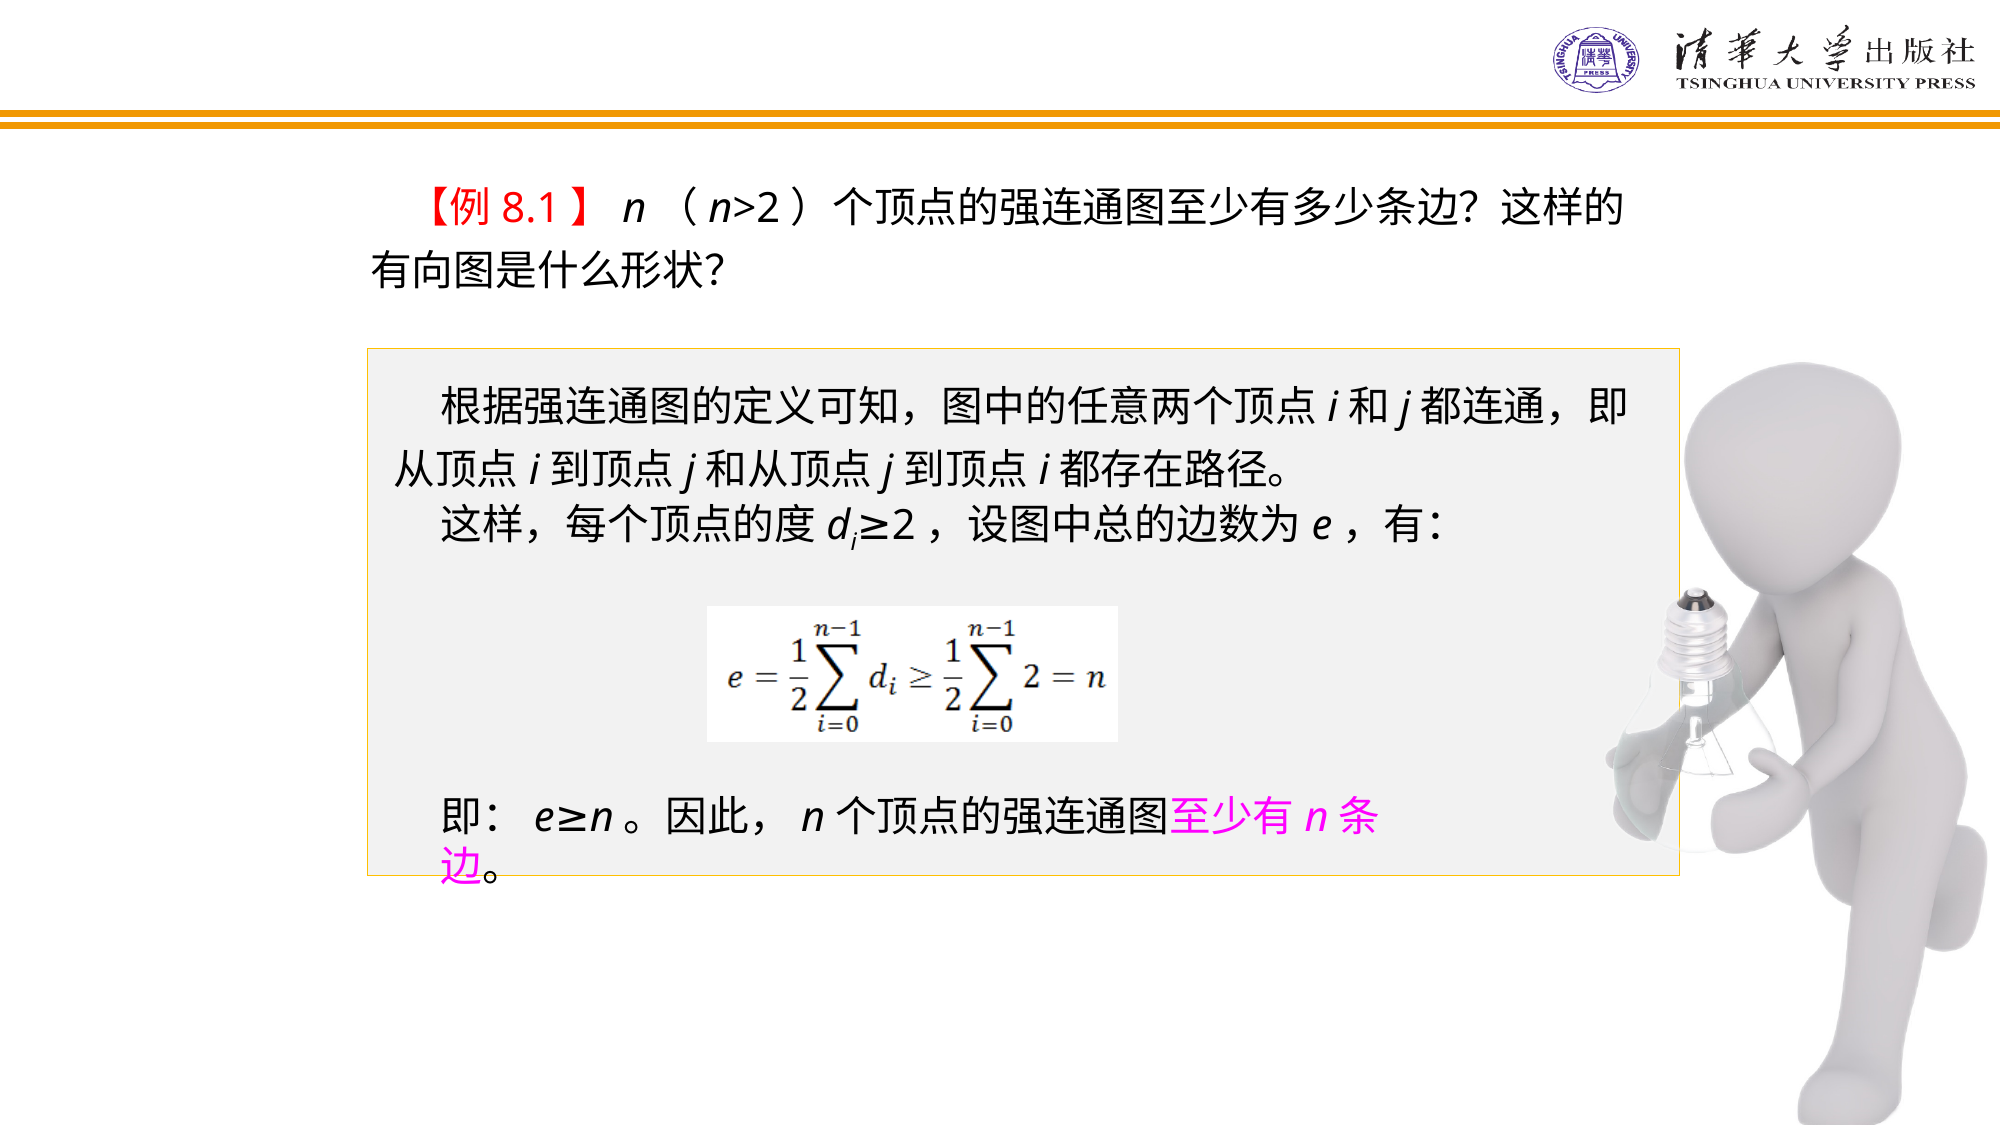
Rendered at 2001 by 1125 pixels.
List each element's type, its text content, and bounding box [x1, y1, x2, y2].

picture [1349, 295, 2000, 1125]
text_box 【例8.1】n（n>2）个顶点的强连通图至少有多少条边？这样的有向图是什么形状？ [355, 161, 1645, 301]
picture [1504, 0, 2001, 144]
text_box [367, 348, 1349, 876]
